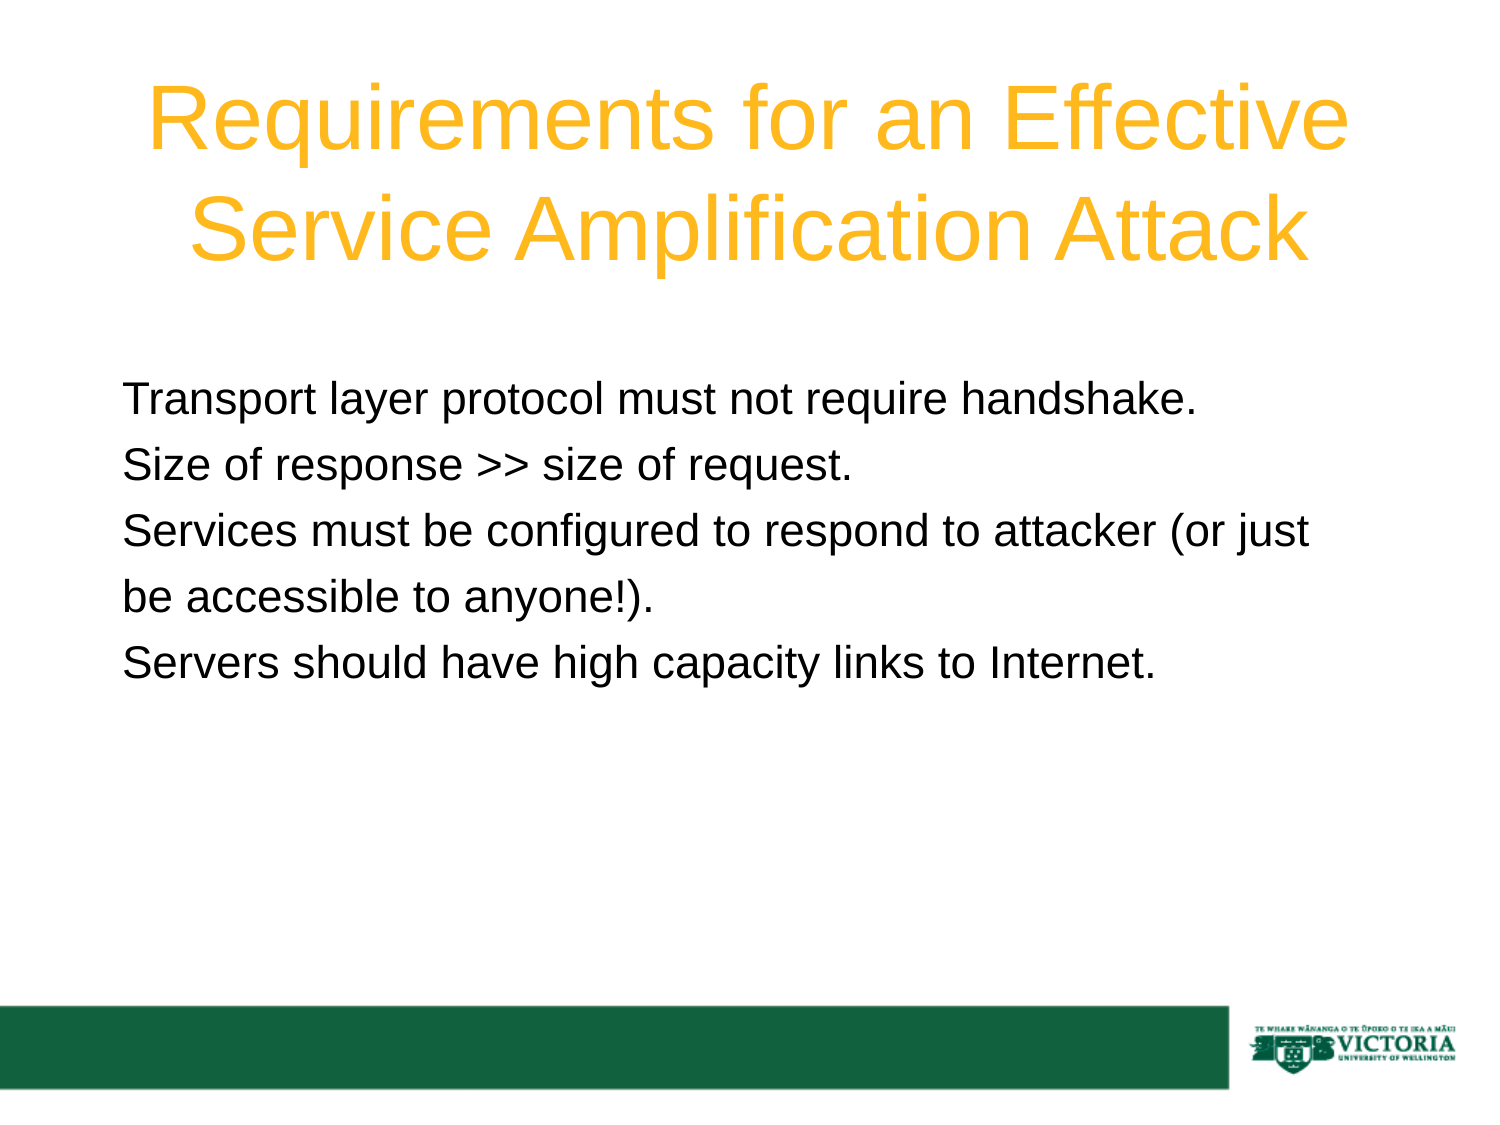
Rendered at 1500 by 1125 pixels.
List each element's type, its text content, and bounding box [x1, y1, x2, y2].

text_box Requirements for an Effective Service Amplification Attack [11, 43, 1489, 247]
picture [0, 0, 1476, 1105]
text_box Transport layer protocol must not require handshake. Size of response >> size of request. Services must be configured to respond to attacker (or just be accessible to anyone!). Servers should have high capacity links to Internet. [73, 342, 1371, 1040]
